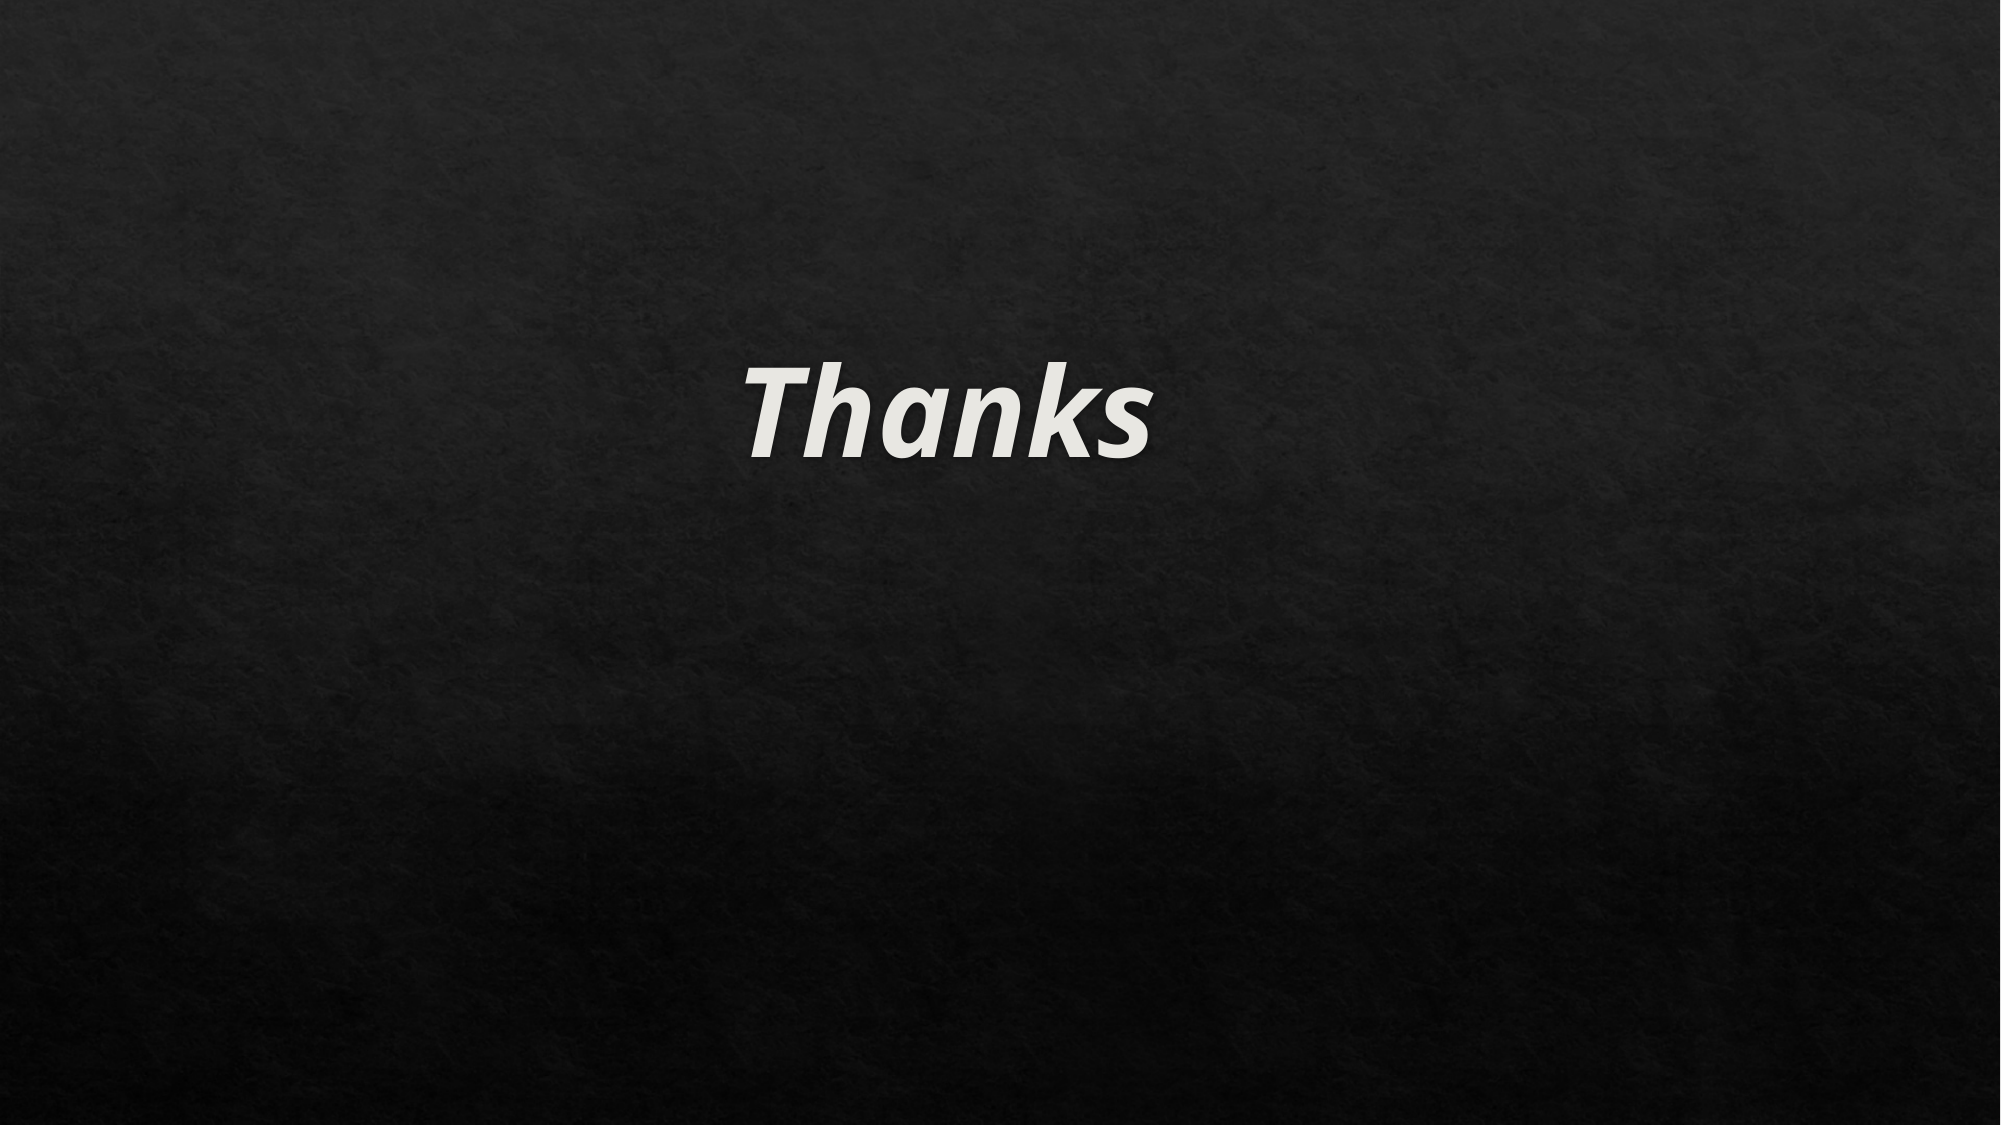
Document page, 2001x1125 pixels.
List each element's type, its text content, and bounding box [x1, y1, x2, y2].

title Thanks [110, 314, 1809, 521]
